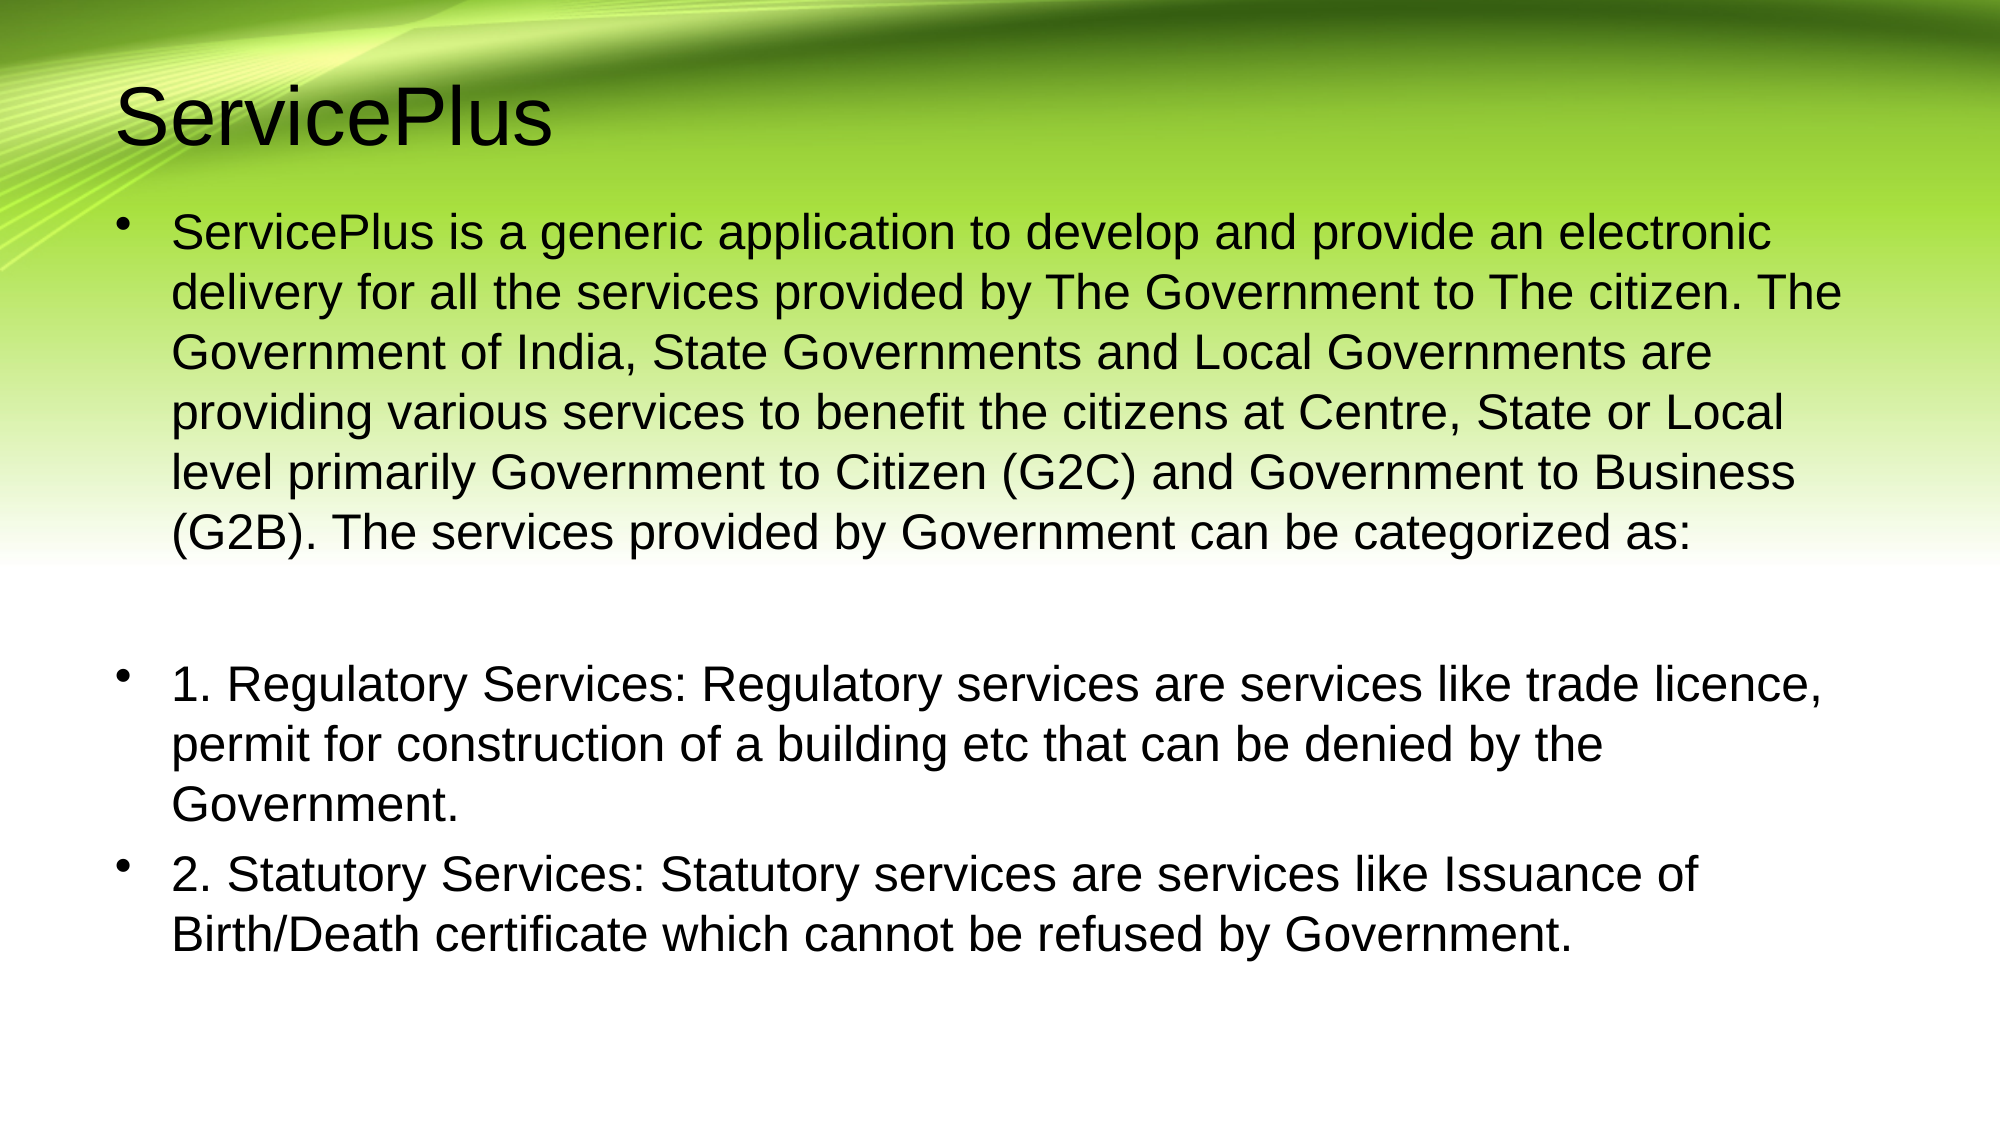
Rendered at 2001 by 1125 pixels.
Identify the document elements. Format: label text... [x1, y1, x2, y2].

title ServicePlus [99, 30, 1901, 192]
picture [0, 0, 2000, 1125]
list ServicePlus is a generic application to develop and provide an electronic delivery for all the services provided by The Government to The citizen. The Government of India, State Governments and Local Governments are providing various services to benefit the citizens at Centre, State or Local level primarily Government to Citizen (G2C) and Government to Business (G2B). The services provided by Government can be categorized as: 1. Regulatory Services: Regulatory services are services like trade licence, permit for construction of a building etc that can be denied by the Government. 2. Statutory Services: Statutory services are services like Issuance of Birth/Death certificate which cannot be refused by Government. [99, 192, 1901, 1006]
